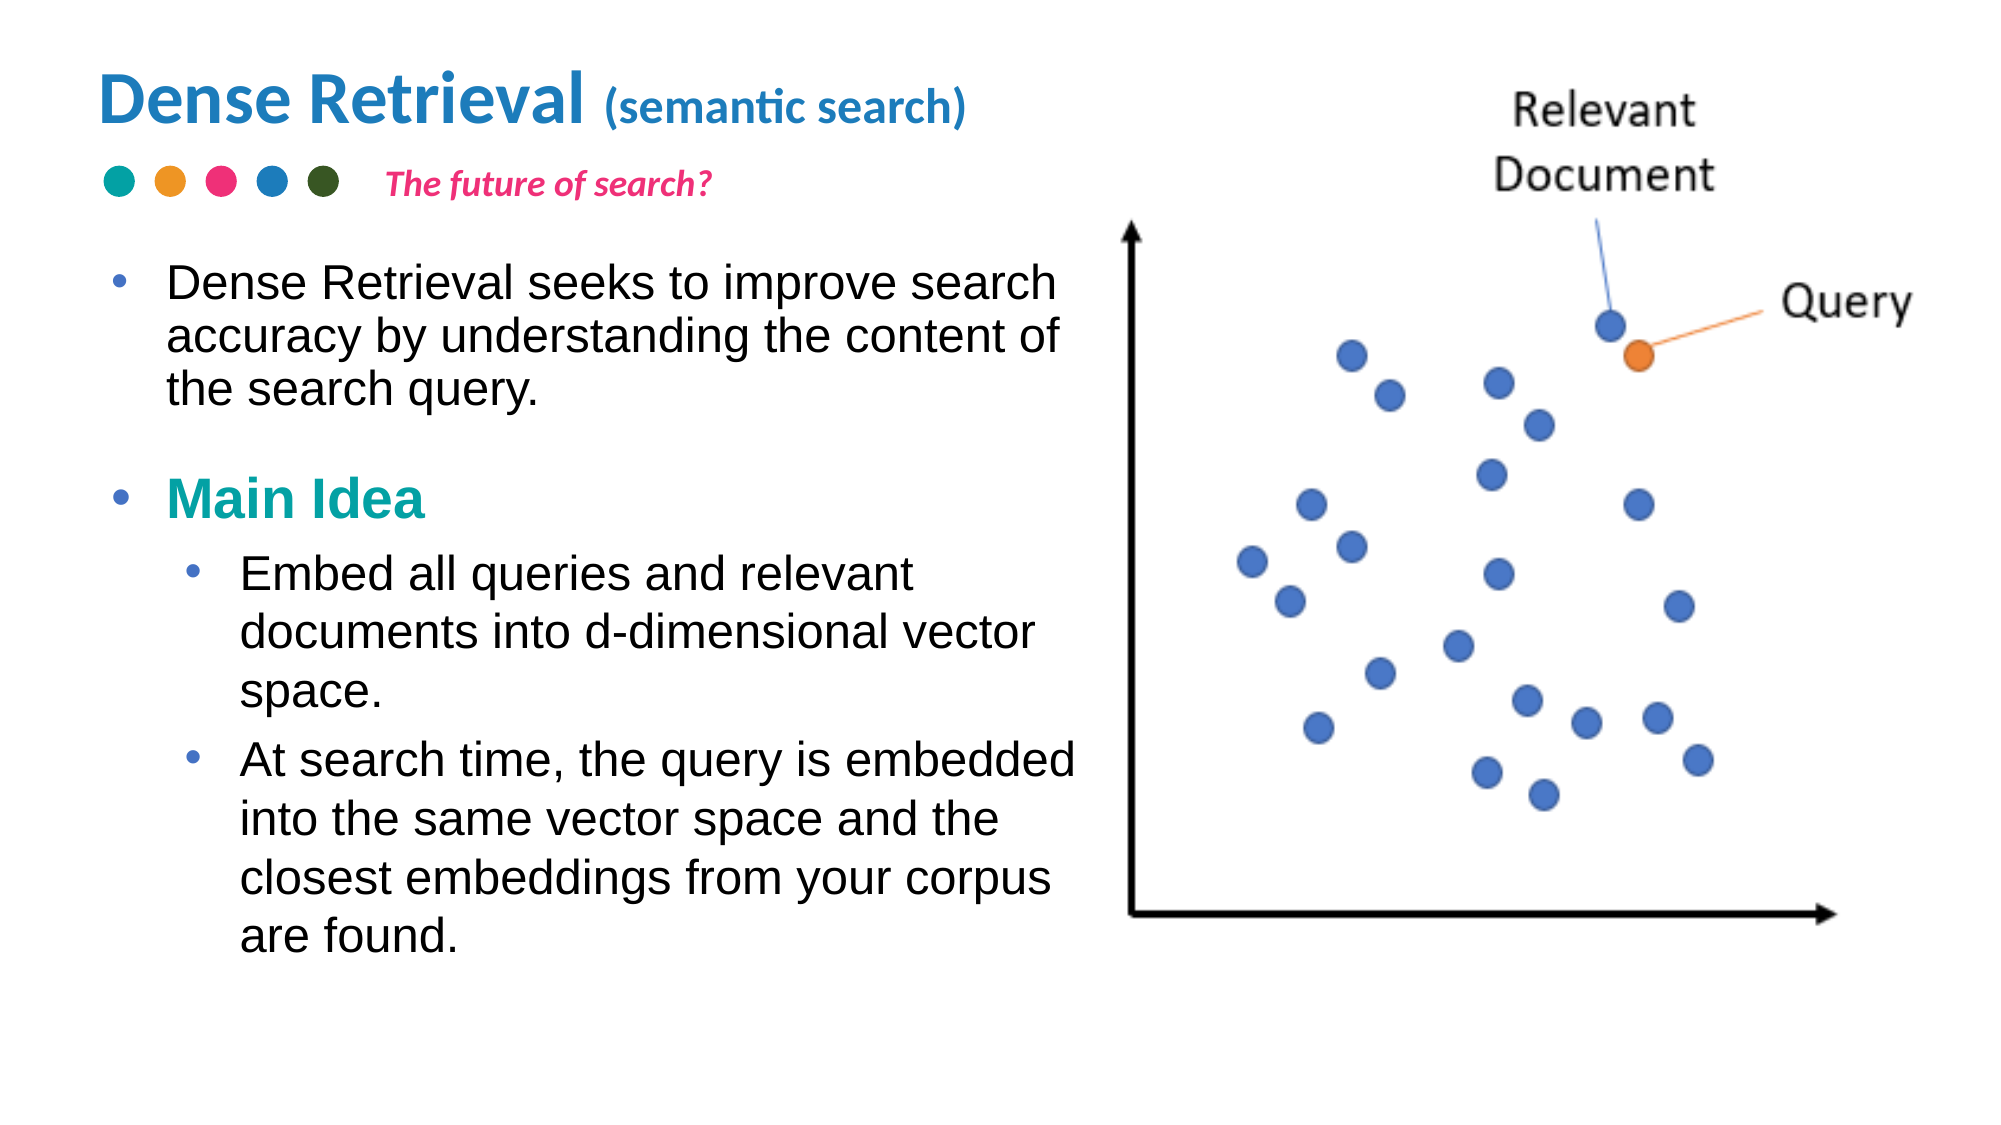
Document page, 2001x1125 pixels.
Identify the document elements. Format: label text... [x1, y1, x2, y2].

picture [1111, 75, 1916, 931]
text_box The future of search? ​​ [369, 151, 820, 212]
text_box Dense Retrieval (semantic search) [83, 41, 1084, 147]
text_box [103, 165, 339, 197]
text_box Dense Retrieval seeks to improve search accuracy by understanding the content of the search query. Main Idea Embed all queries and relevant documents into d-dimensional vector space. At search time, the query is embedded into the same vector space and the closest embeddings from your corpus are found. [103, 249, 1112, 975]
